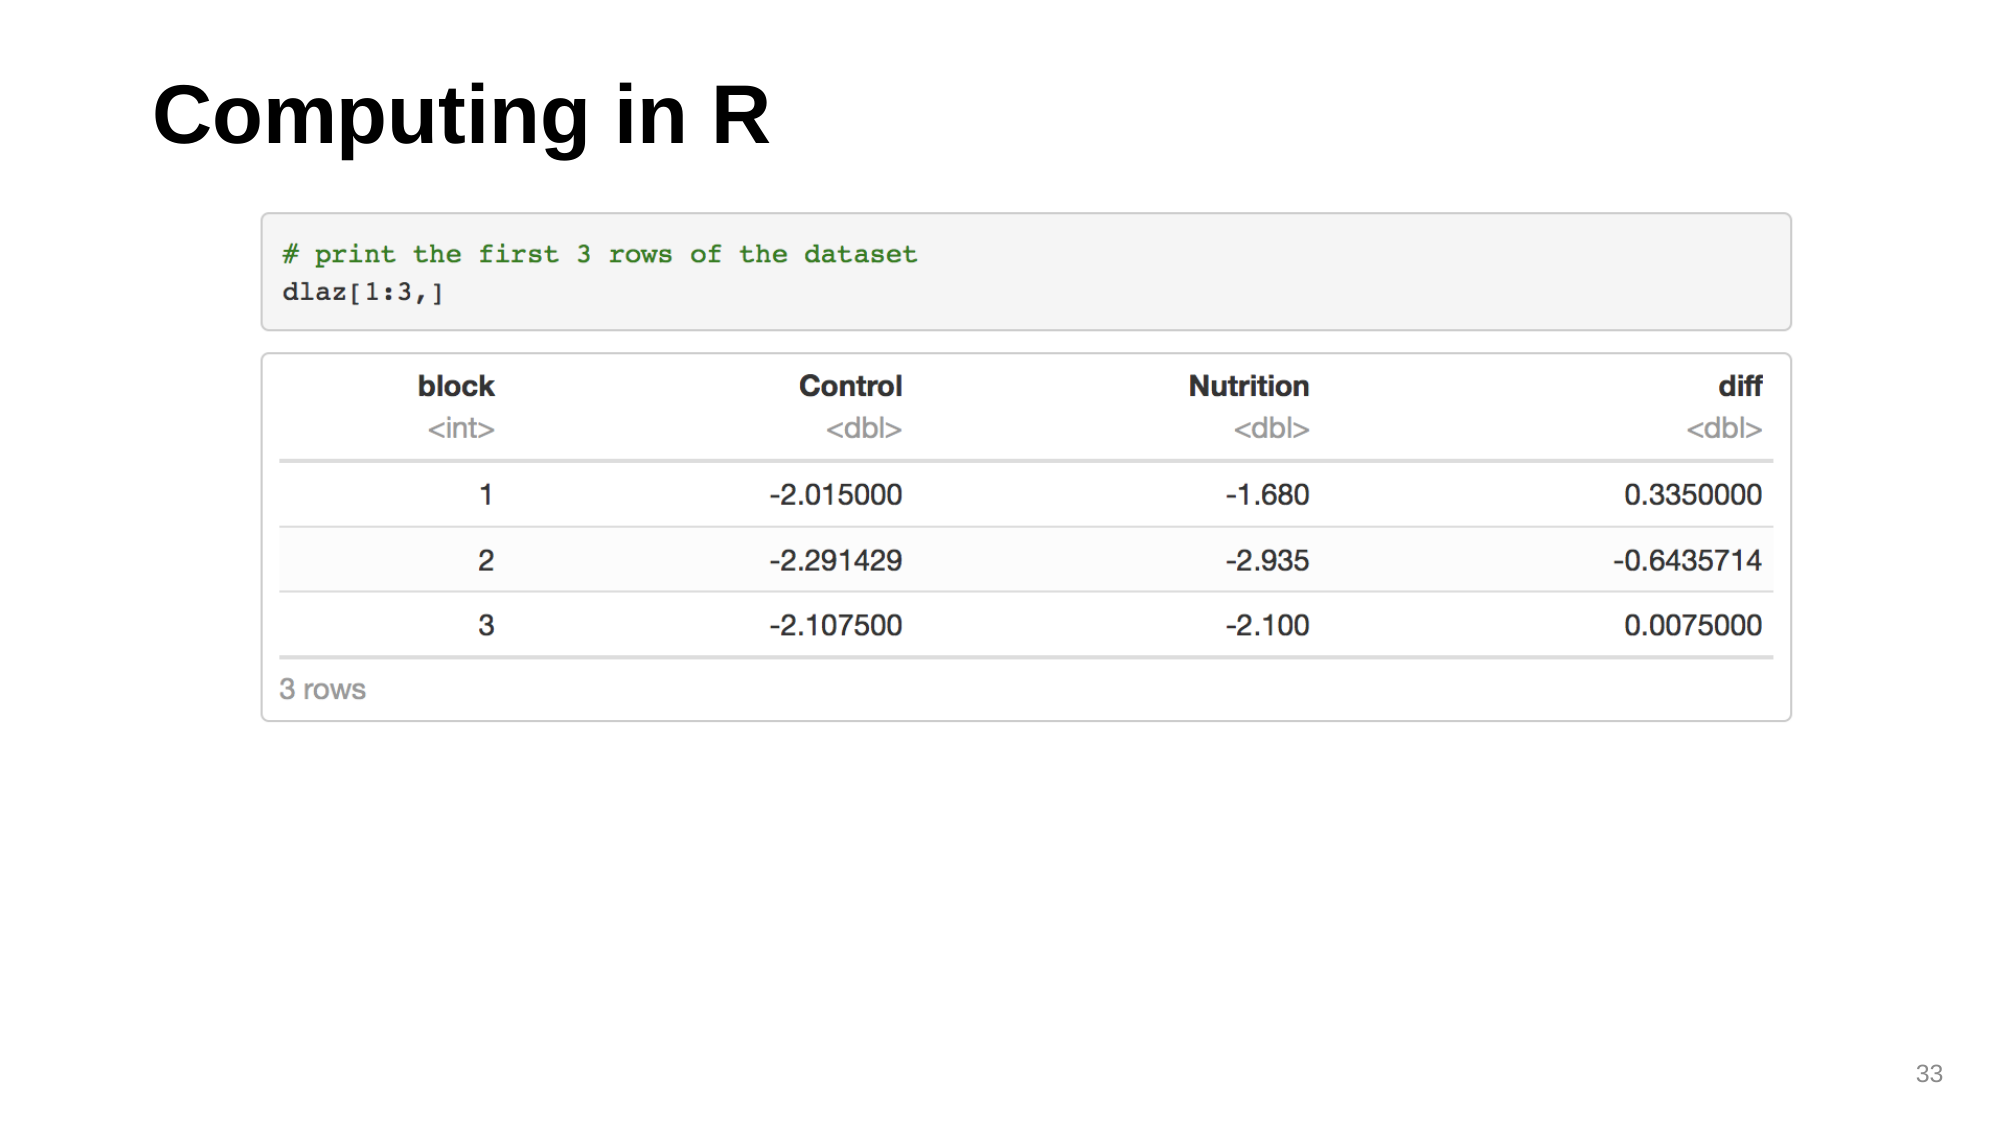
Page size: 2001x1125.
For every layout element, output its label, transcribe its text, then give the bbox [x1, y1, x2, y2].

picture [247, 208, 1809, 736]
slide_number 33 [1508, 1042, 1959, 1103]
title Computing in R [137, 59, 1863, 174]
